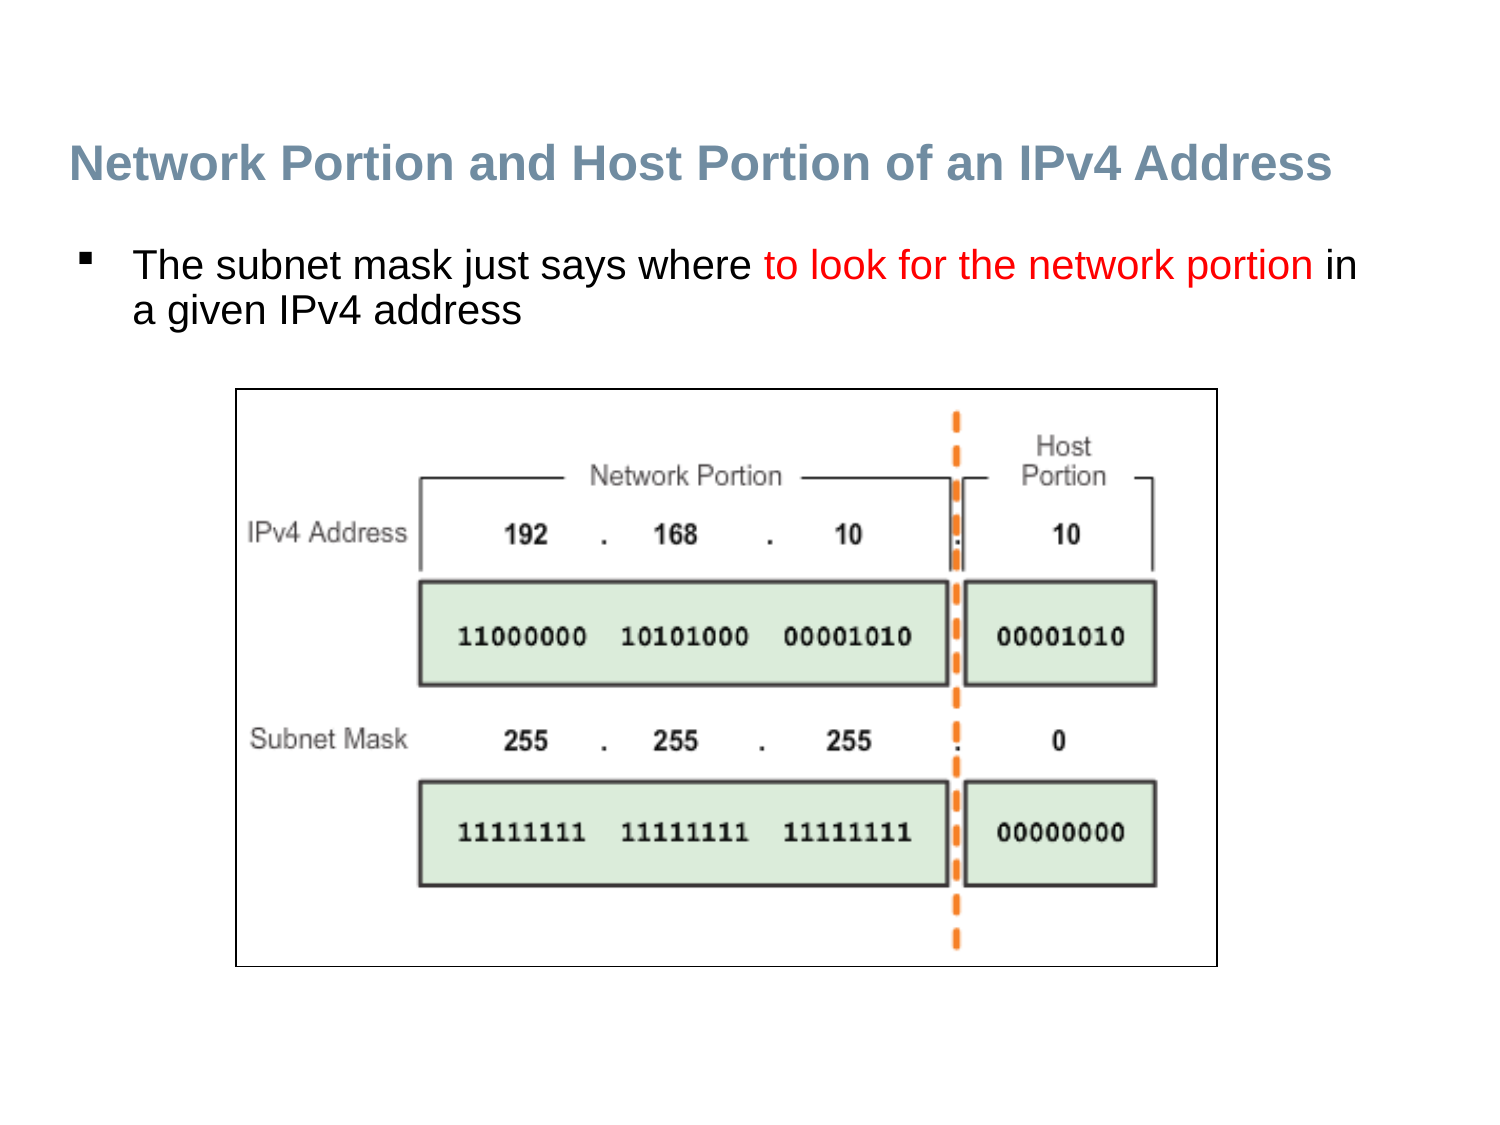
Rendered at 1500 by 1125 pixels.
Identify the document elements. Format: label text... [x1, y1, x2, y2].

picture [236, 389, 1217, 966]
title Network Portion and Host Portion of an IPv4 Address [55, 51, 1472, 199]
text_box The subnet mask just says where to look for the network portion in a given IPv4 address [61, 235, 1401, 341]
